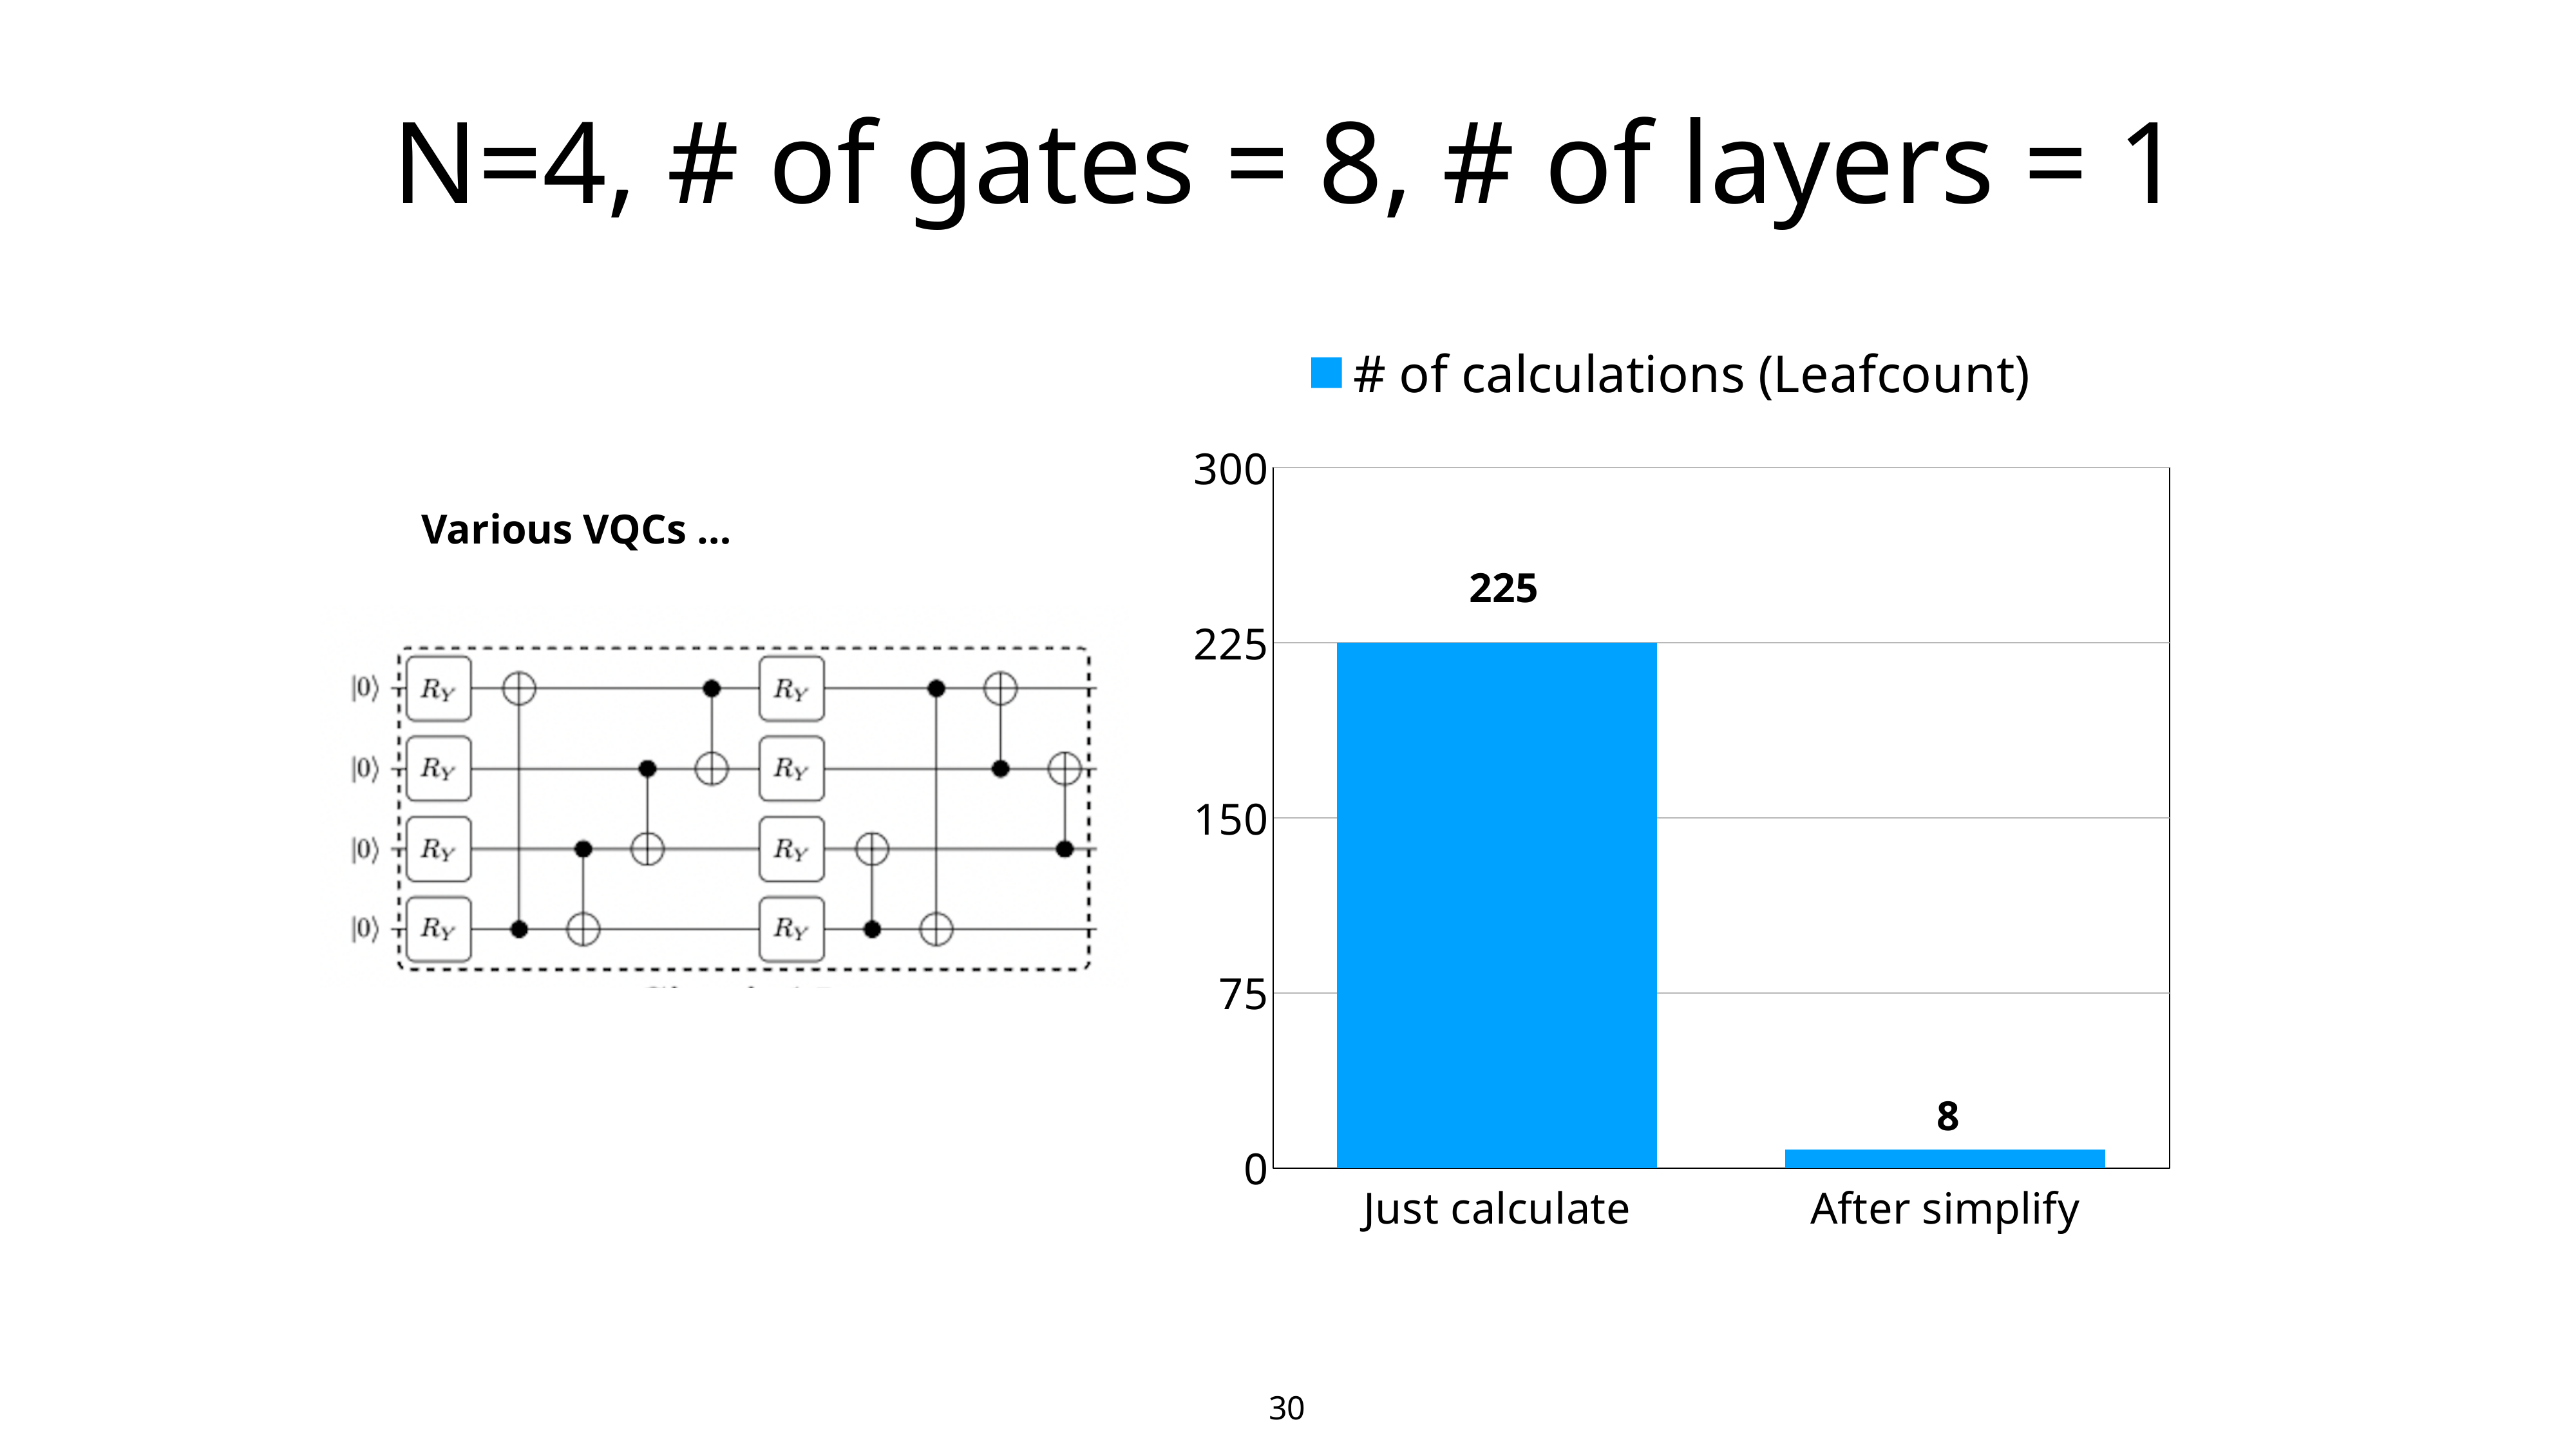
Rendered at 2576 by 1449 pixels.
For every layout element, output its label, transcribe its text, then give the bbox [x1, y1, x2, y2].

title N=4, # of gates = 8, # of layers = 1 [178, 37, 2398, 279]
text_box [319, 331, 2175, 1253]
slide_number 30 [1263, 1381, 1312, 1431]
